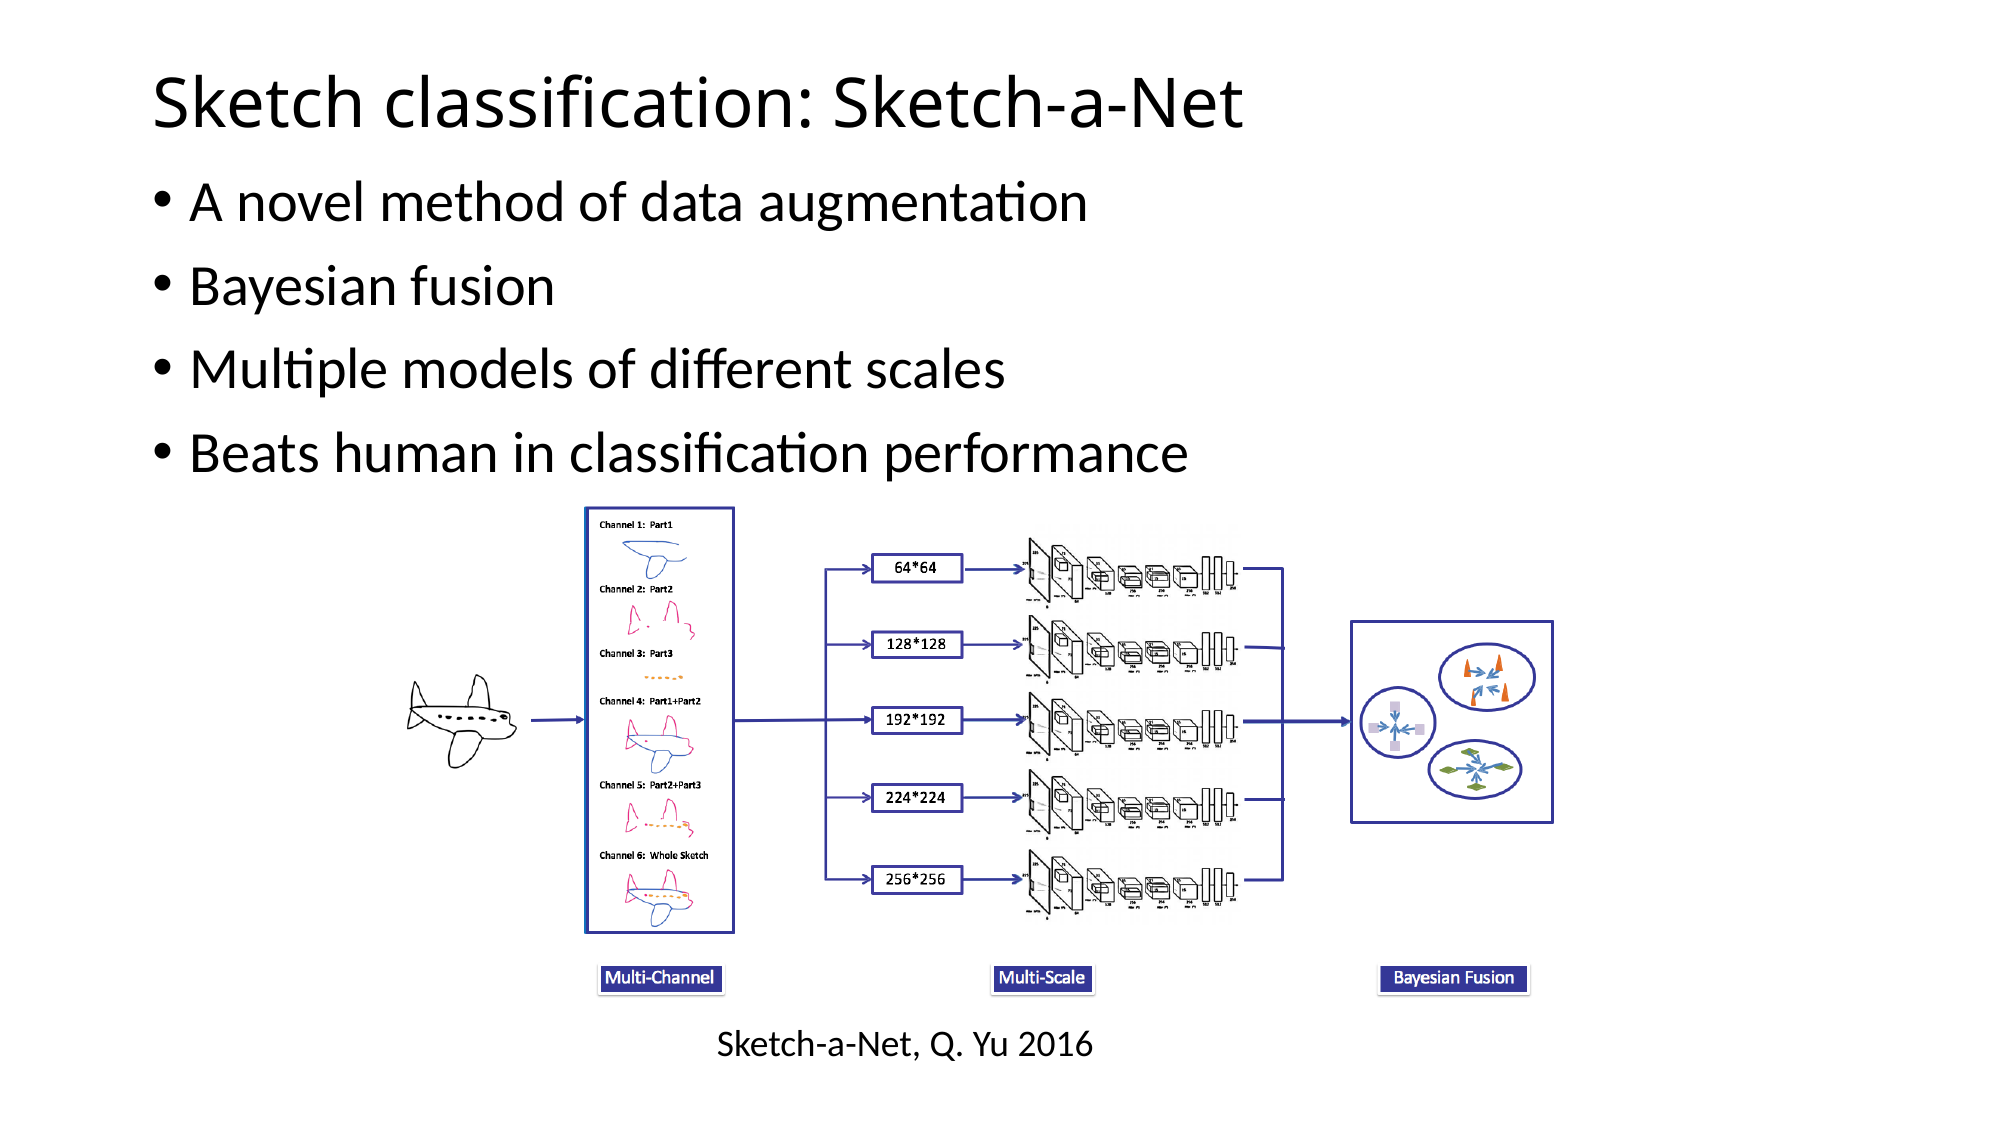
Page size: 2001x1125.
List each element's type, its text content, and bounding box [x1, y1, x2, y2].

title Sketch classification: Sketch-a-Net [137, 59, 1863, 150]
picture [404, 503, 1556, 998]
text_box Sketch-a-Net, Q. Yu 2016 [702, 1011, 1160, 1072]
list A novel method of data augmentation Bayesian fusion Multiple models of different scales Beats human in classification performance [137, 163, 1655, 1014]
